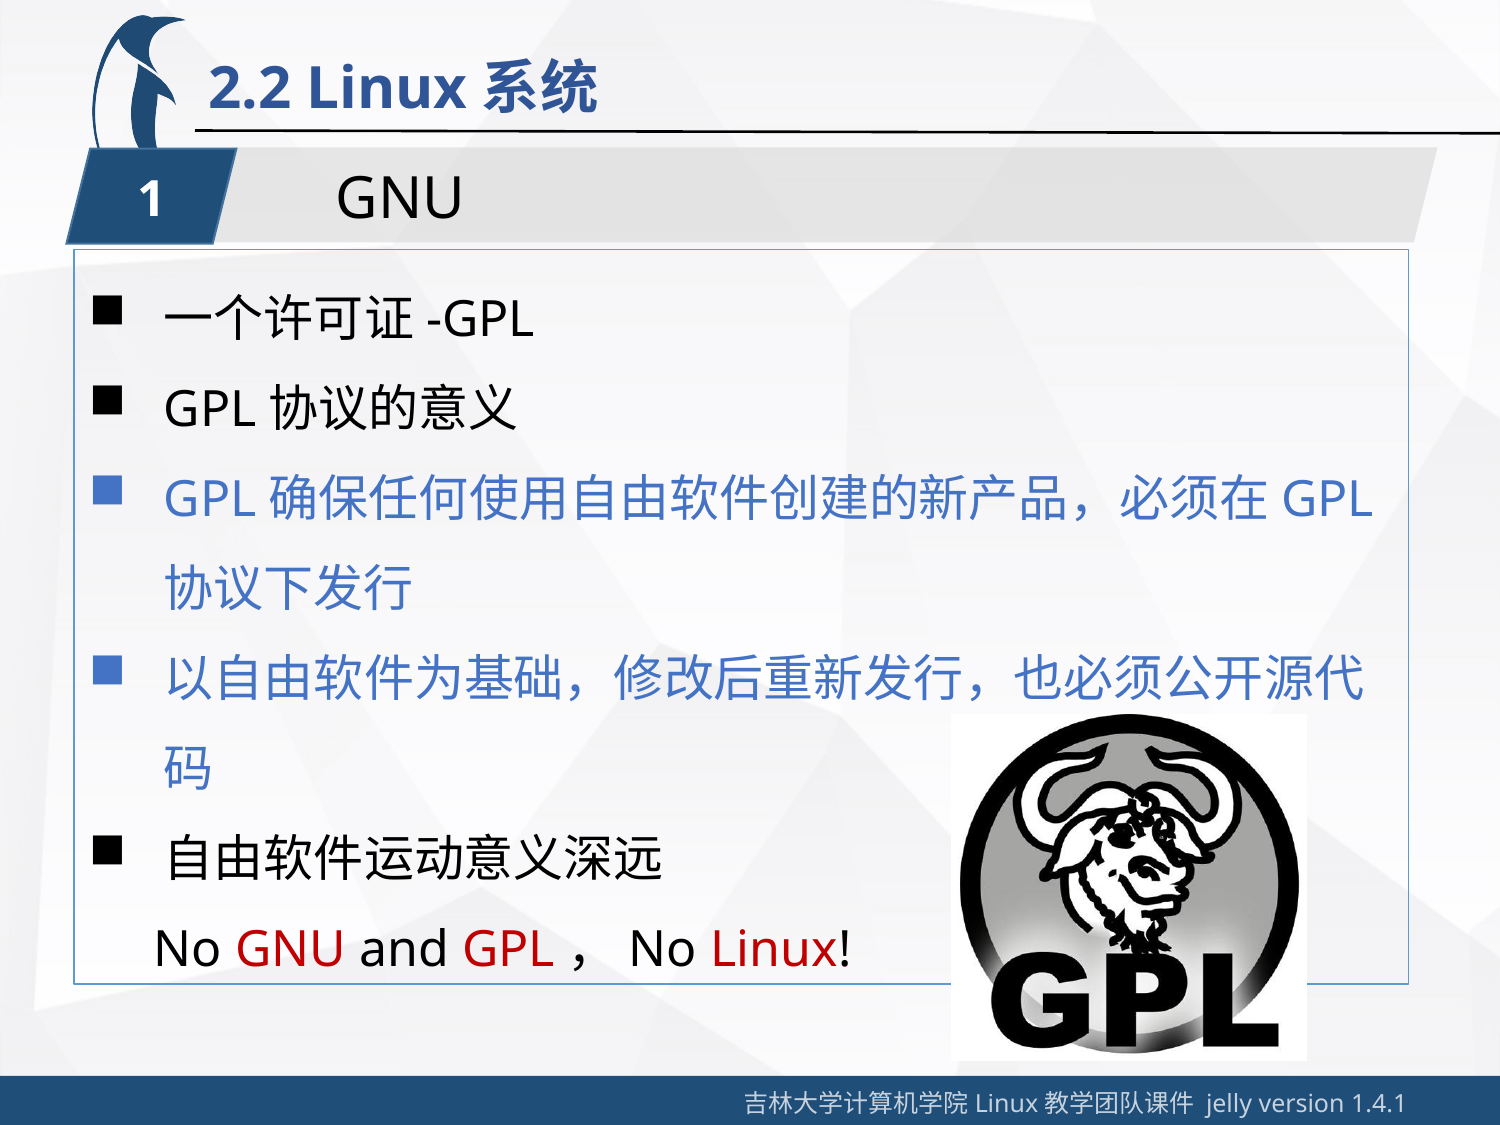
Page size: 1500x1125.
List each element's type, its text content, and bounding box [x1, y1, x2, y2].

text_box 2.2 Linux系统 [193, 42, 1291, 128]
text_box 一个许可证-GPL GPL协议的意义 GPL确保任何使用自由软件创建的新产品，必须在GPL协议下发行 以自由软件为基础，修改后重新发行，也必须公开源代码 自由软件运动意义深远 No GNU and GPL，No Linux! [74, 249, 1409, 984]
text_box 1 [65, 147, 238, 245]
picture [0, 0, 1500, 1075]
text_box GNU [214, 146, 1439, 244]
